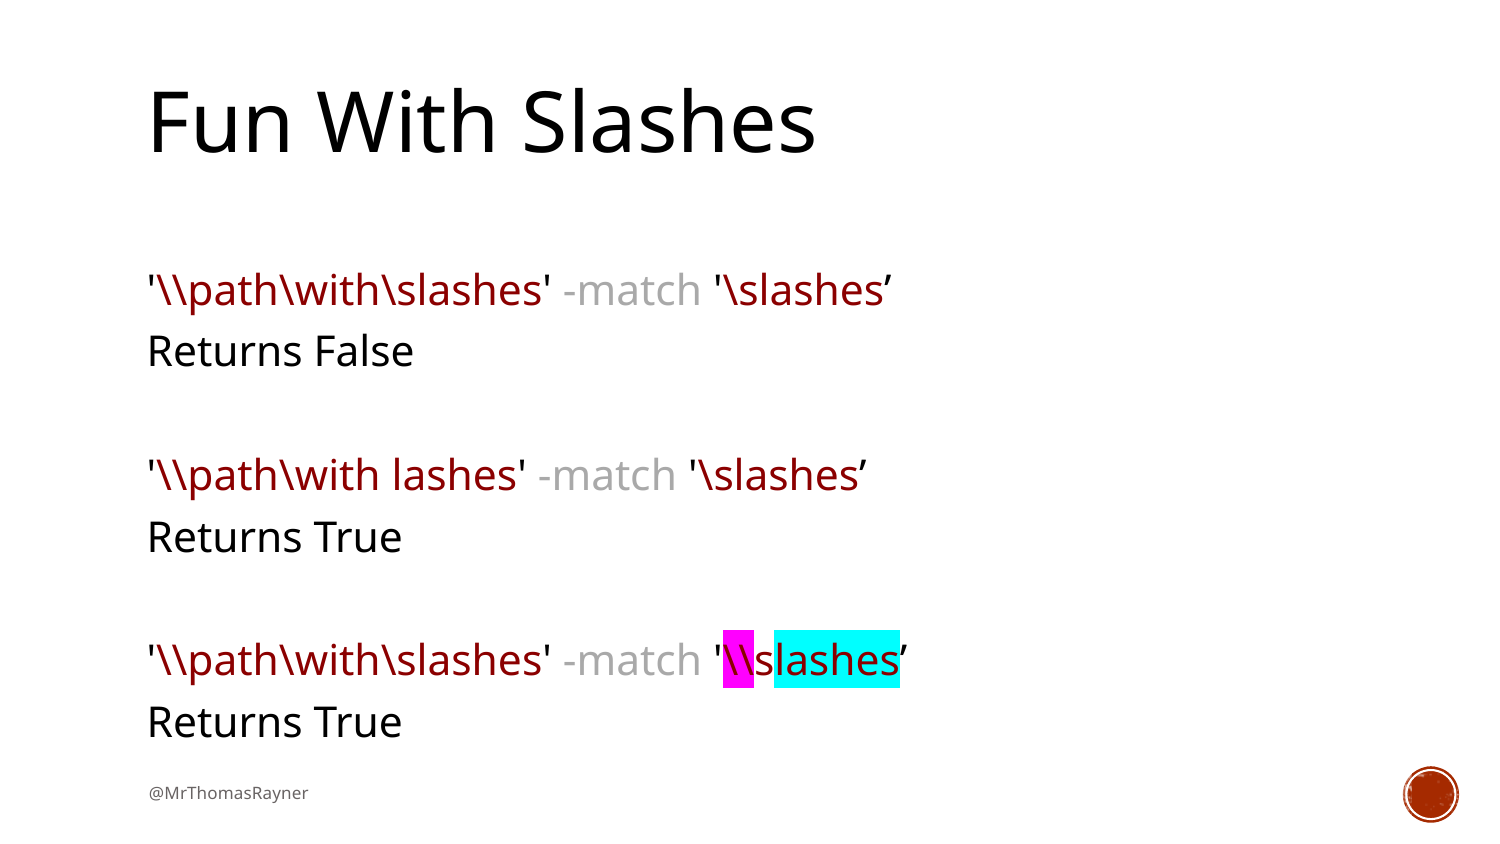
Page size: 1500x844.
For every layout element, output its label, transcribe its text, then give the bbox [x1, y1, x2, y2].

footer @MrThomasRayner [133, 771, 913, 817]
title Fun With Slashes [131, 59, 1370, 192]
list '\\path\with\slashes' -match '\slashes’ Returns False '\\path\with lashes' -match '\slashes’ Returns True '\\path\with\slashes' -match '\\slashes’ Returns True [131, 261, 1370, 760]
